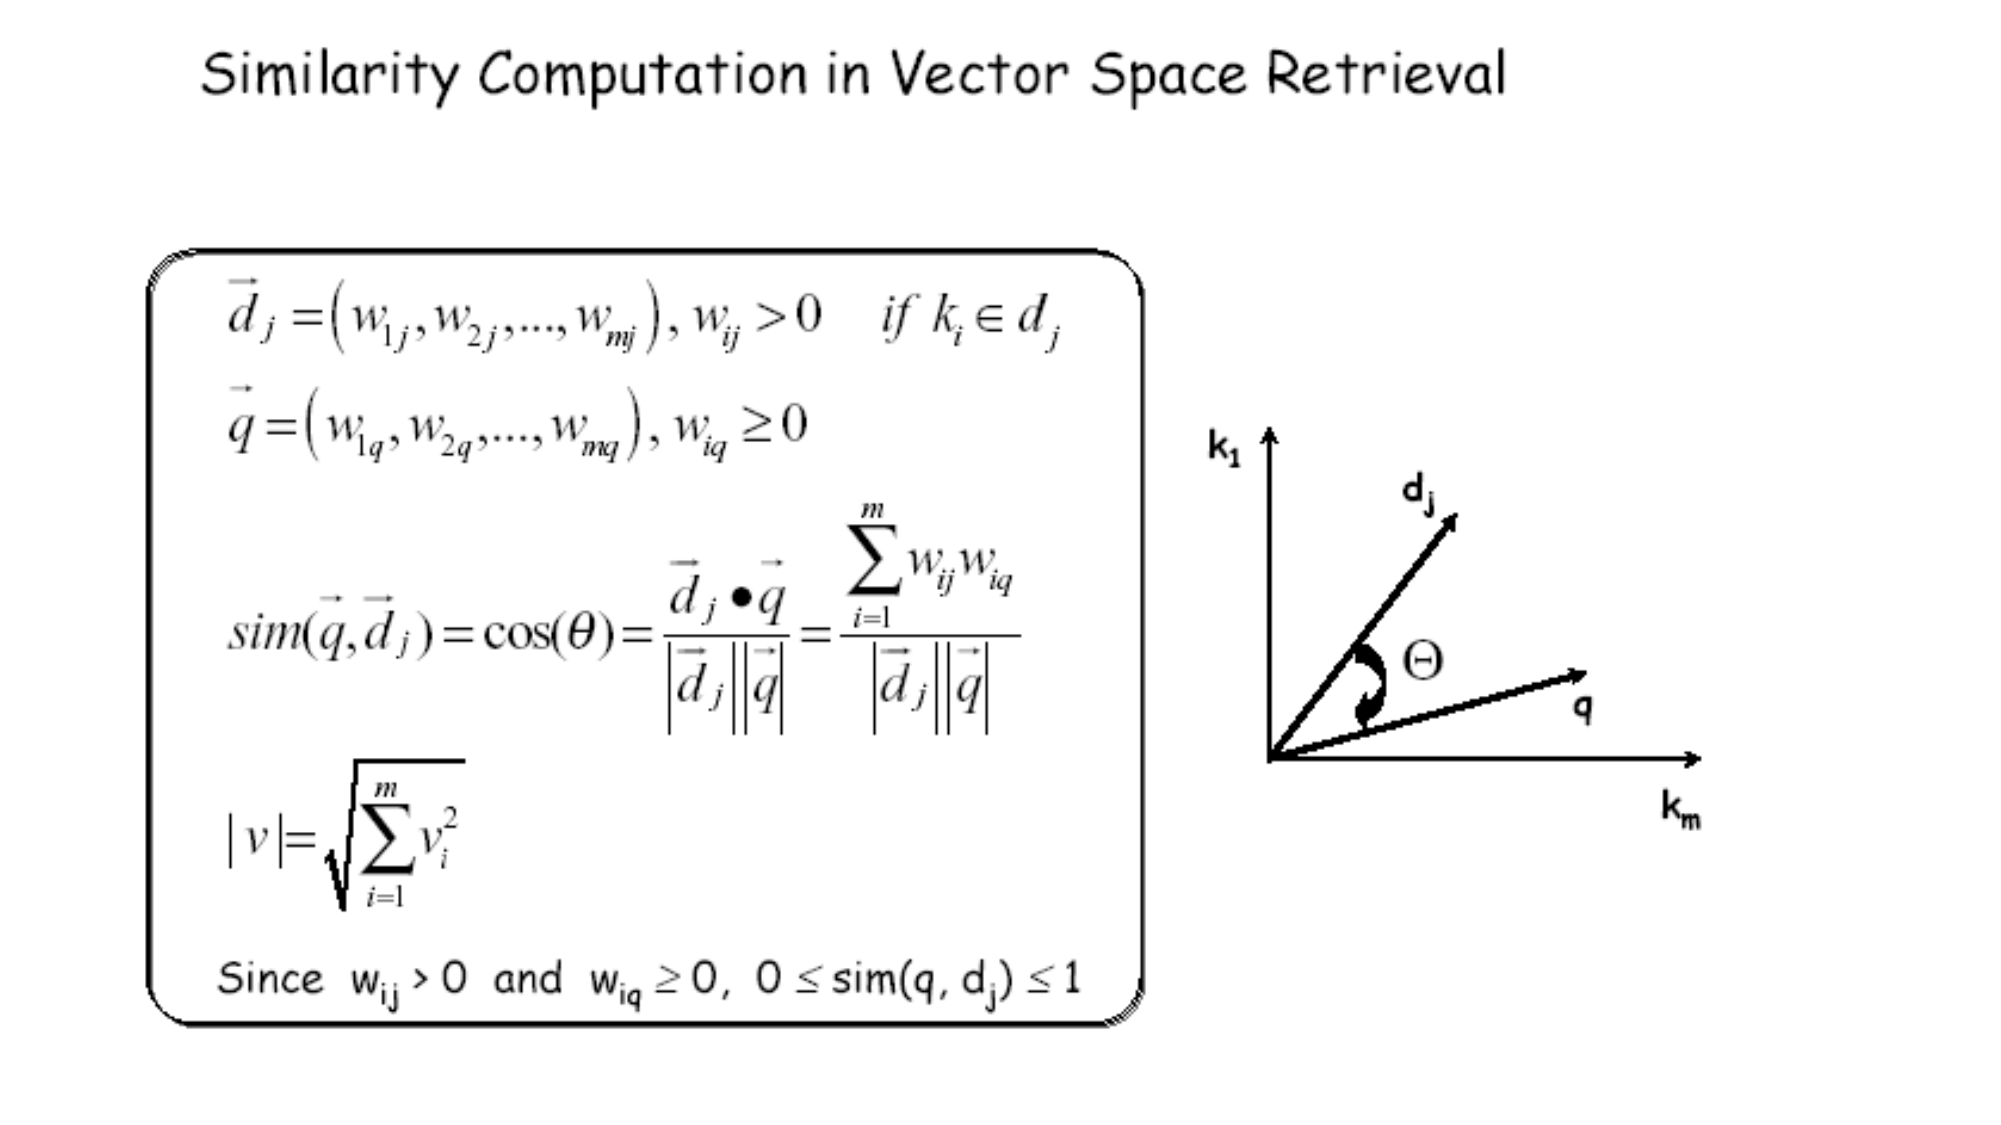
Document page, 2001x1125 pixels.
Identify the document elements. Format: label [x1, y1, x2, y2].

picture [125, 34, 1740, 1072]
